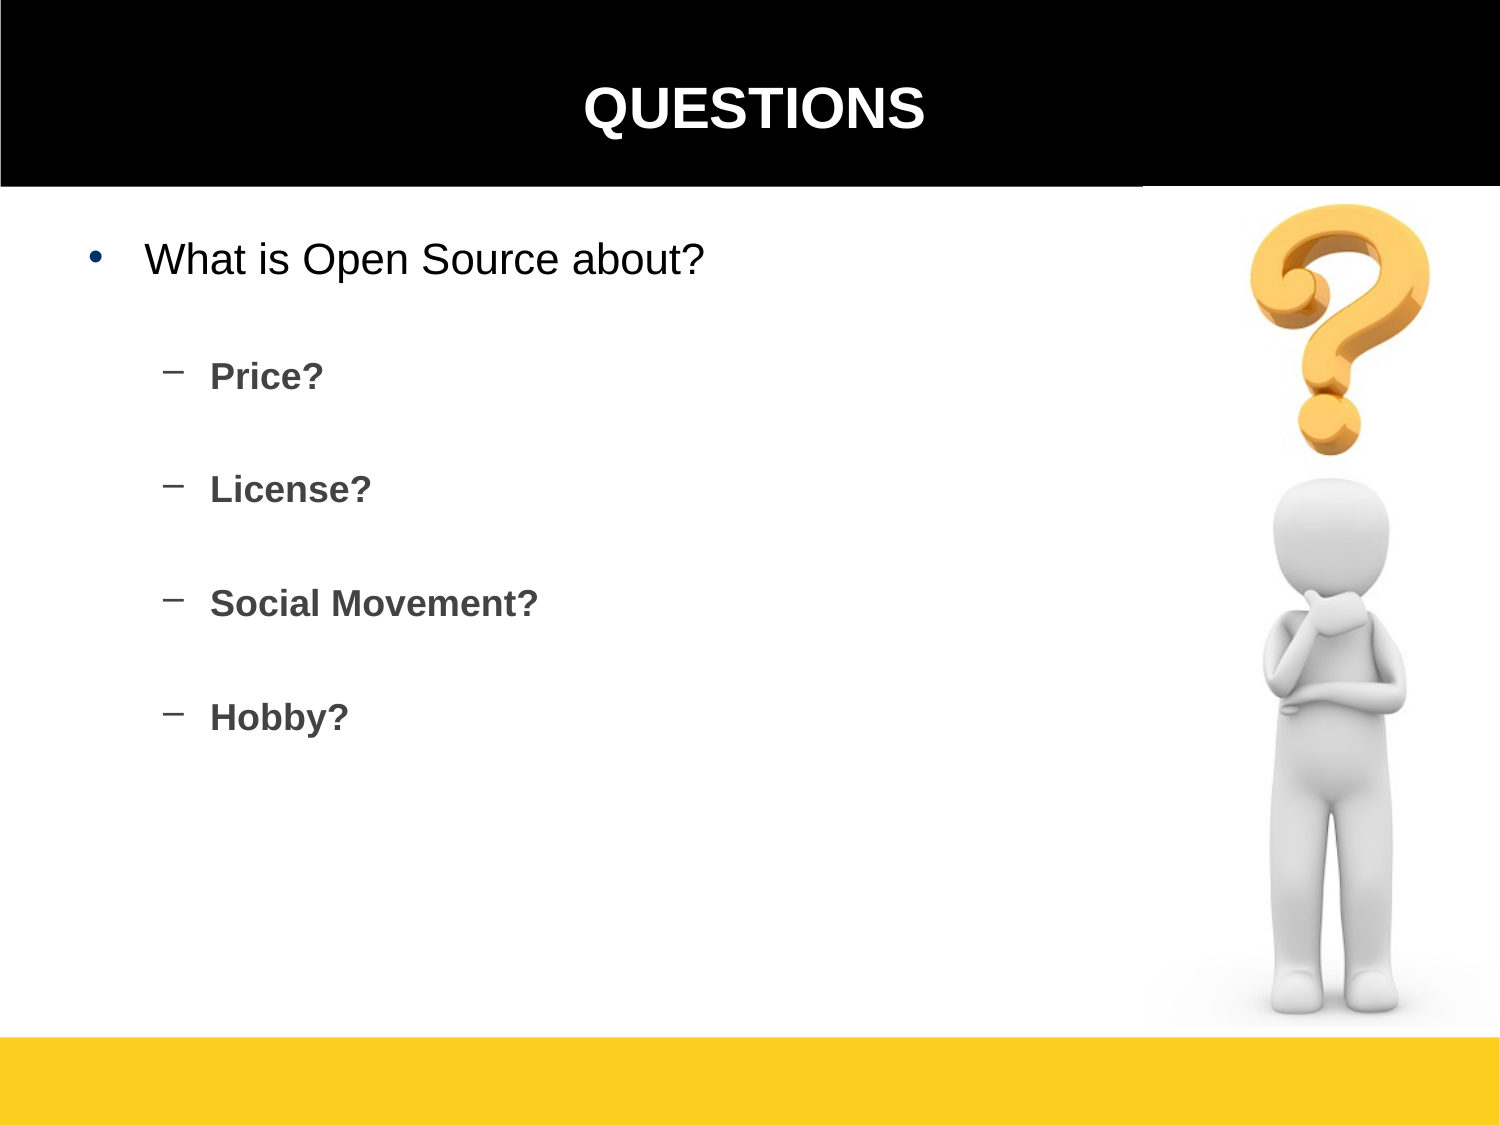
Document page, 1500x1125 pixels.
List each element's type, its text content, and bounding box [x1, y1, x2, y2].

title Questions [72, 23, 1438, 187]
list What is Open Source about? Price? License? Social Movement? Hobby? [72, 222, 1438, 1044]
picture [1142, 186, 1500, 1028]
